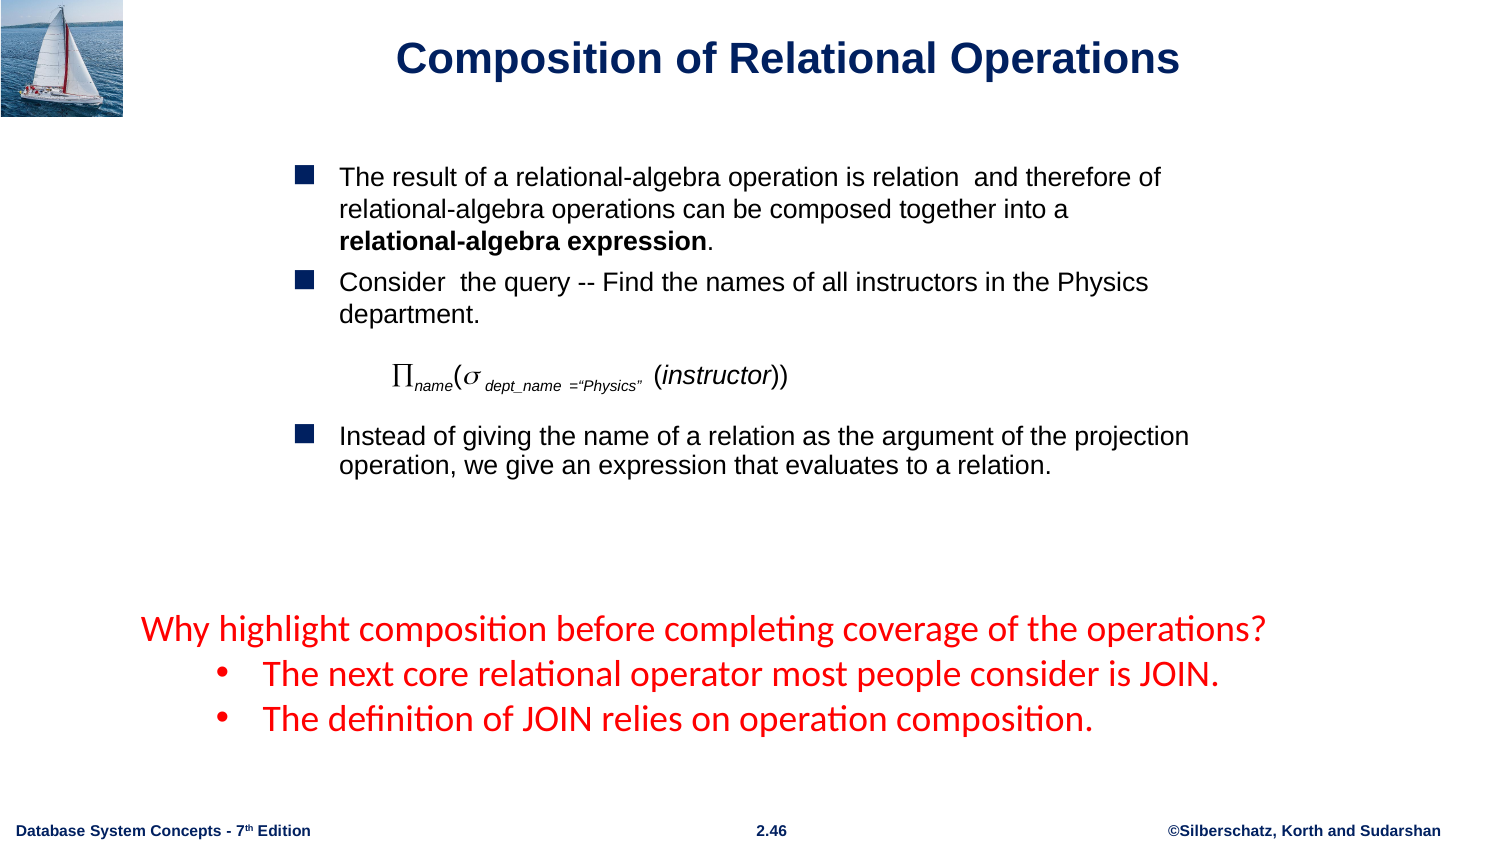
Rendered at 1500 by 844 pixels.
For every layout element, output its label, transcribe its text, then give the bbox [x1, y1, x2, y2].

text_box Why highlight composition before completing coverage of the operations? The next core relational operator most people consider is JOIN. The definition of JOIN relies on operation composition. [126, 596, 1388, 747]
title Composition of Relational Operations [125, 14, 1452, 90]
list The result of a relational-algebra operation is relation and therefore of relational-algebra operations can be composed together into a relational-algebra expression. Consider the query -- Find the names of all instructors in the Physics department. name( dept_name =“Physics” (instructor)) Instead of giving the name of a relation as the argument of the projection operation, we give an expression that evaluates to a relation. [282, 152, 1212, 596]
picture [0, 0, 123, 117]
